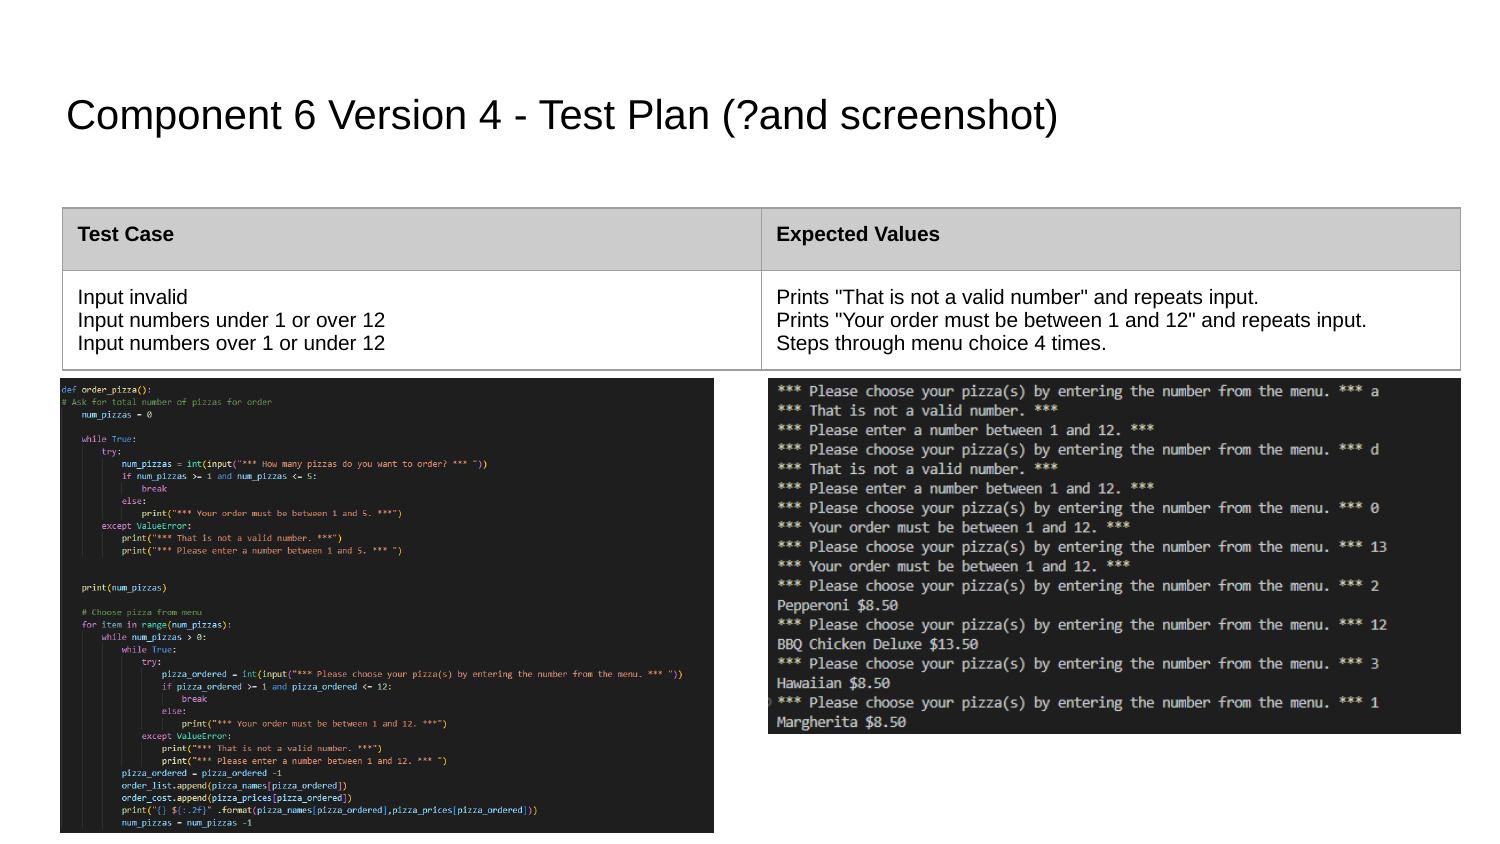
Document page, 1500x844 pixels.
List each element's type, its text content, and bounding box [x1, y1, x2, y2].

table_cell Prints "That is not a valid number" and repeats input. Prints "Your order must be between 1 and 12" and repeats input. Steps through menu choice 4 times. [762, 271, 1460, 369]
title Component 6 Version 4 - Test Plan (?and screenshot) [51, 72, 1449, 167]
picture [60, 378, 714, 834]
table_header Test Case [63, 209, 761, 270]
table_header Expected Values [762, 209, 1460, 270]
table_cell Input invalid Input numbers under 1 or over 12 Input numbers over 1 or under 12 [63, 271, 761, 369]
picture [768, 378, 1461, 735]
